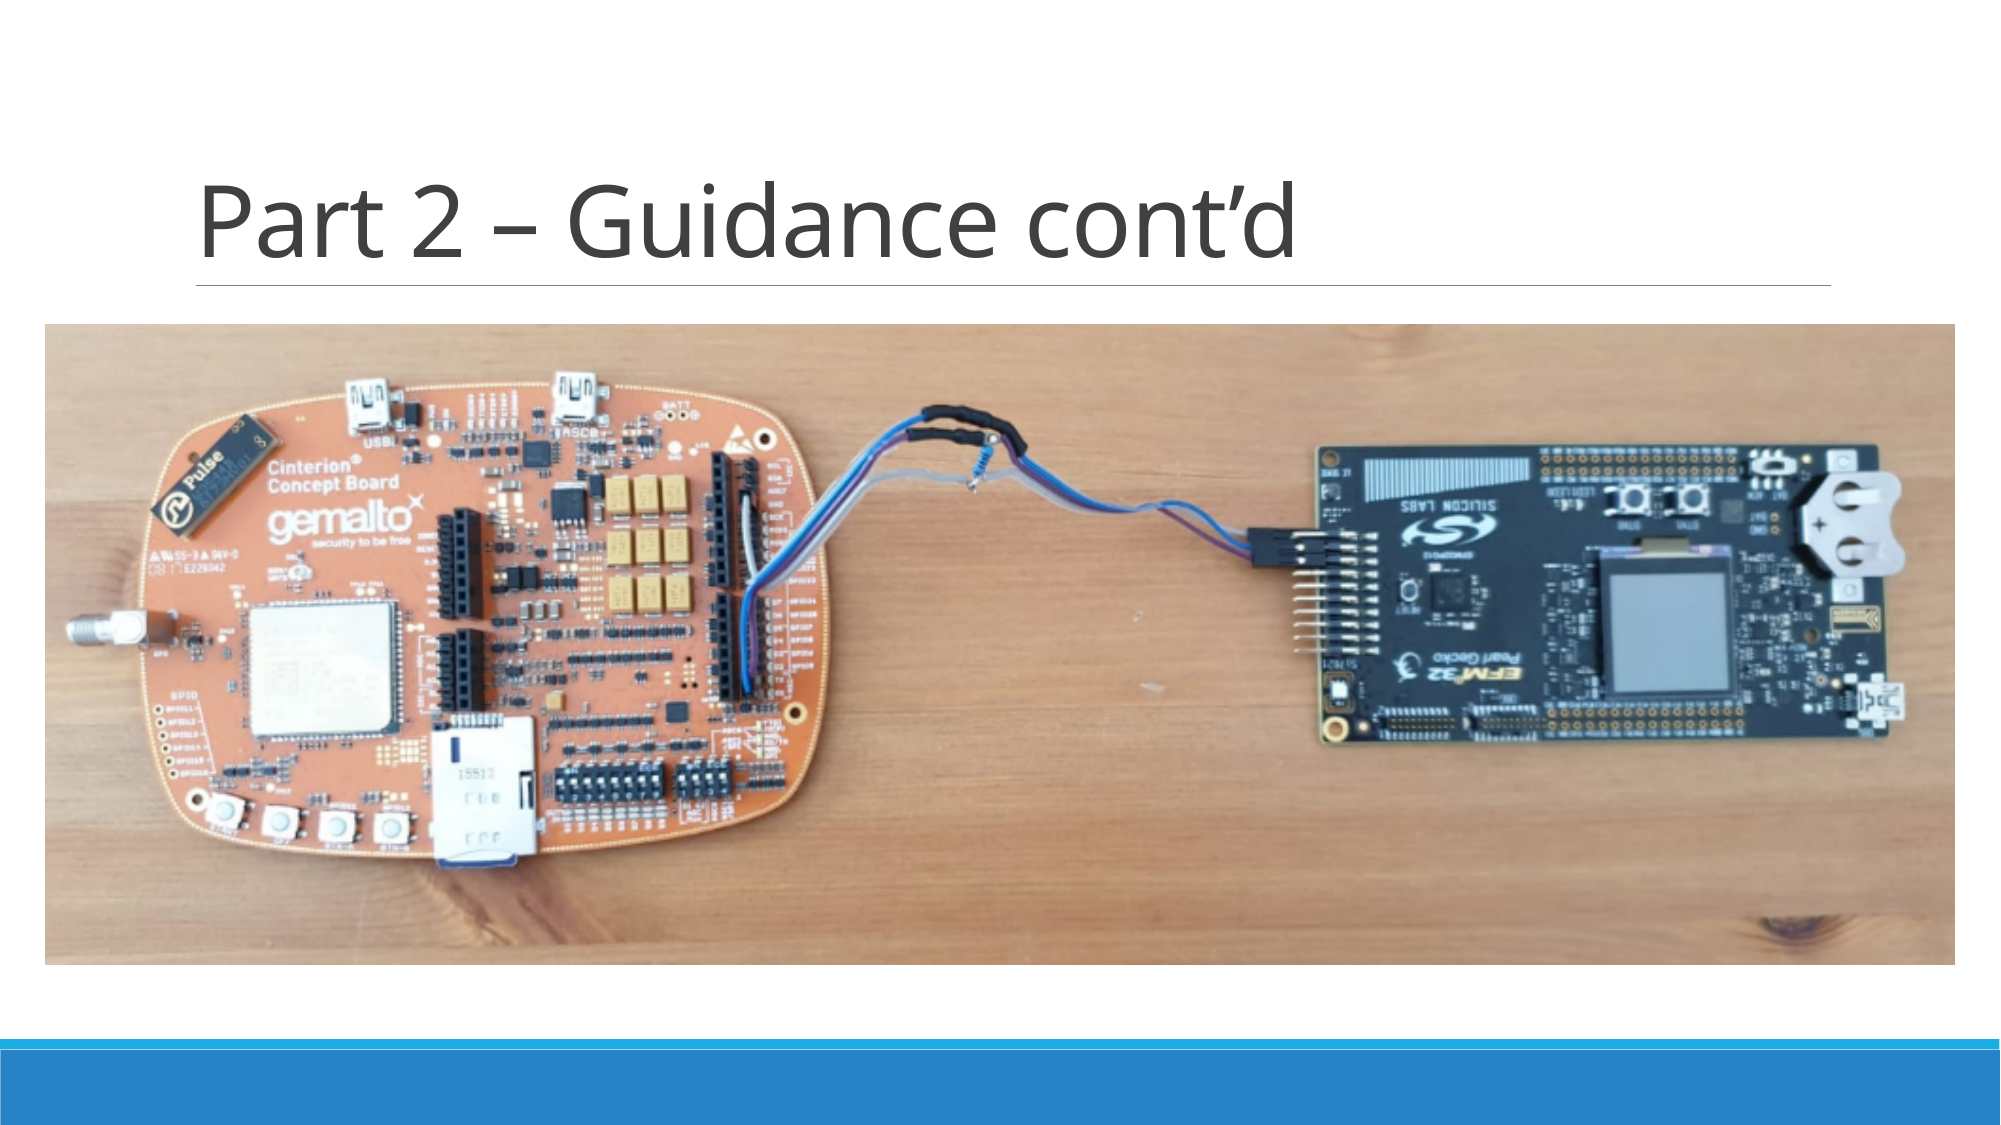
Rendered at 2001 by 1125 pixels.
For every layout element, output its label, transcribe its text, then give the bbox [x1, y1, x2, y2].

picture [45, 324, 1955, 966]
title Part 2 – Guidance cont’d [180, 47, 1830, 285]
